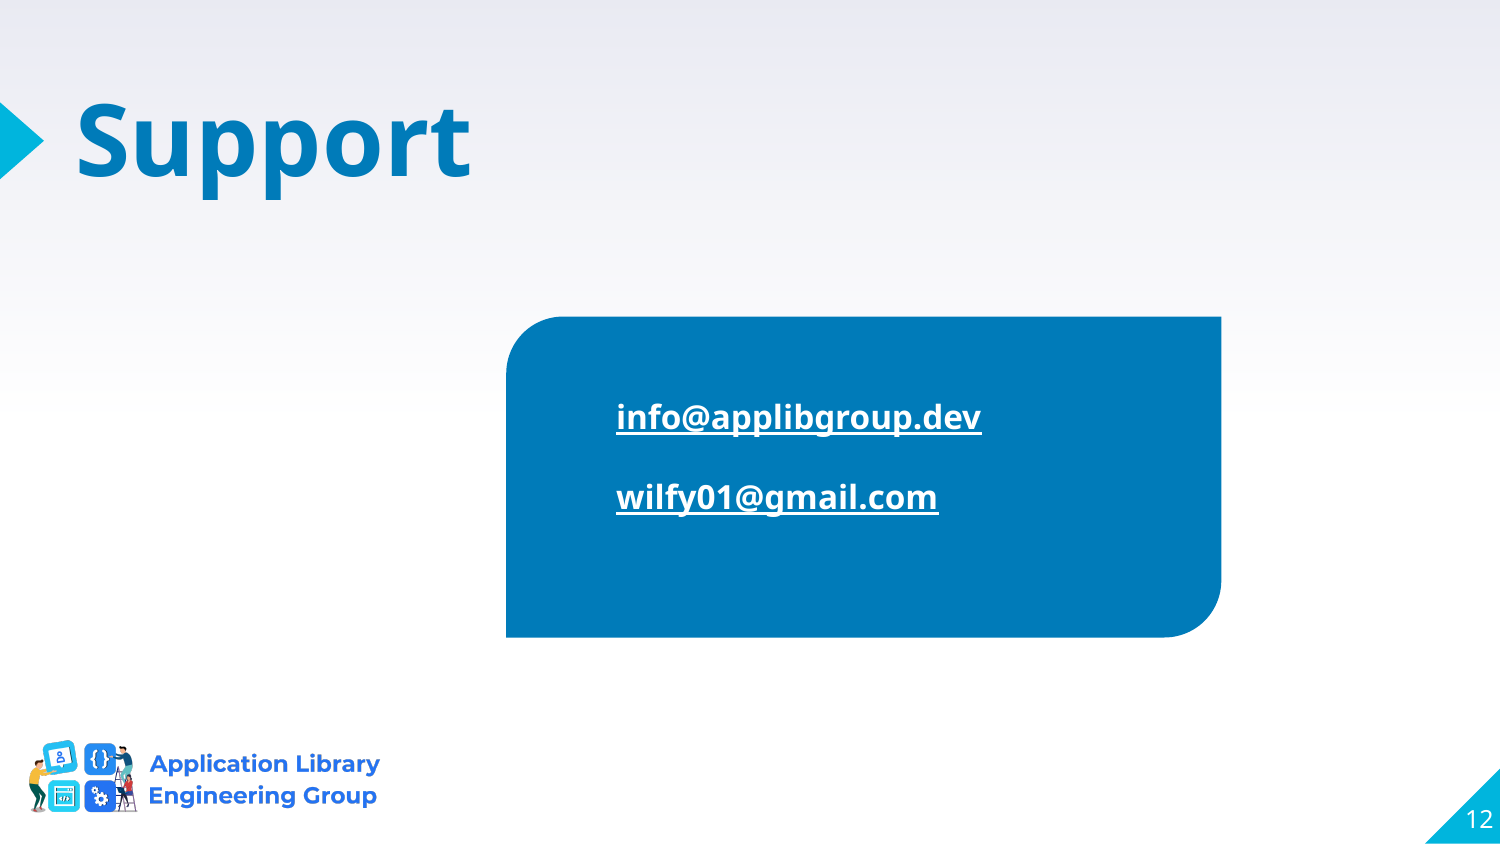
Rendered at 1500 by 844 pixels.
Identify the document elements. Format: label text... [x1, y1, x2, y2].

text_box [505, 316, 1222, 638]
picture [0, 699, 416, 844]
title Support [75, 99, 1001, 277]
slide_number 12 [1418, 760, 1494, 838]
